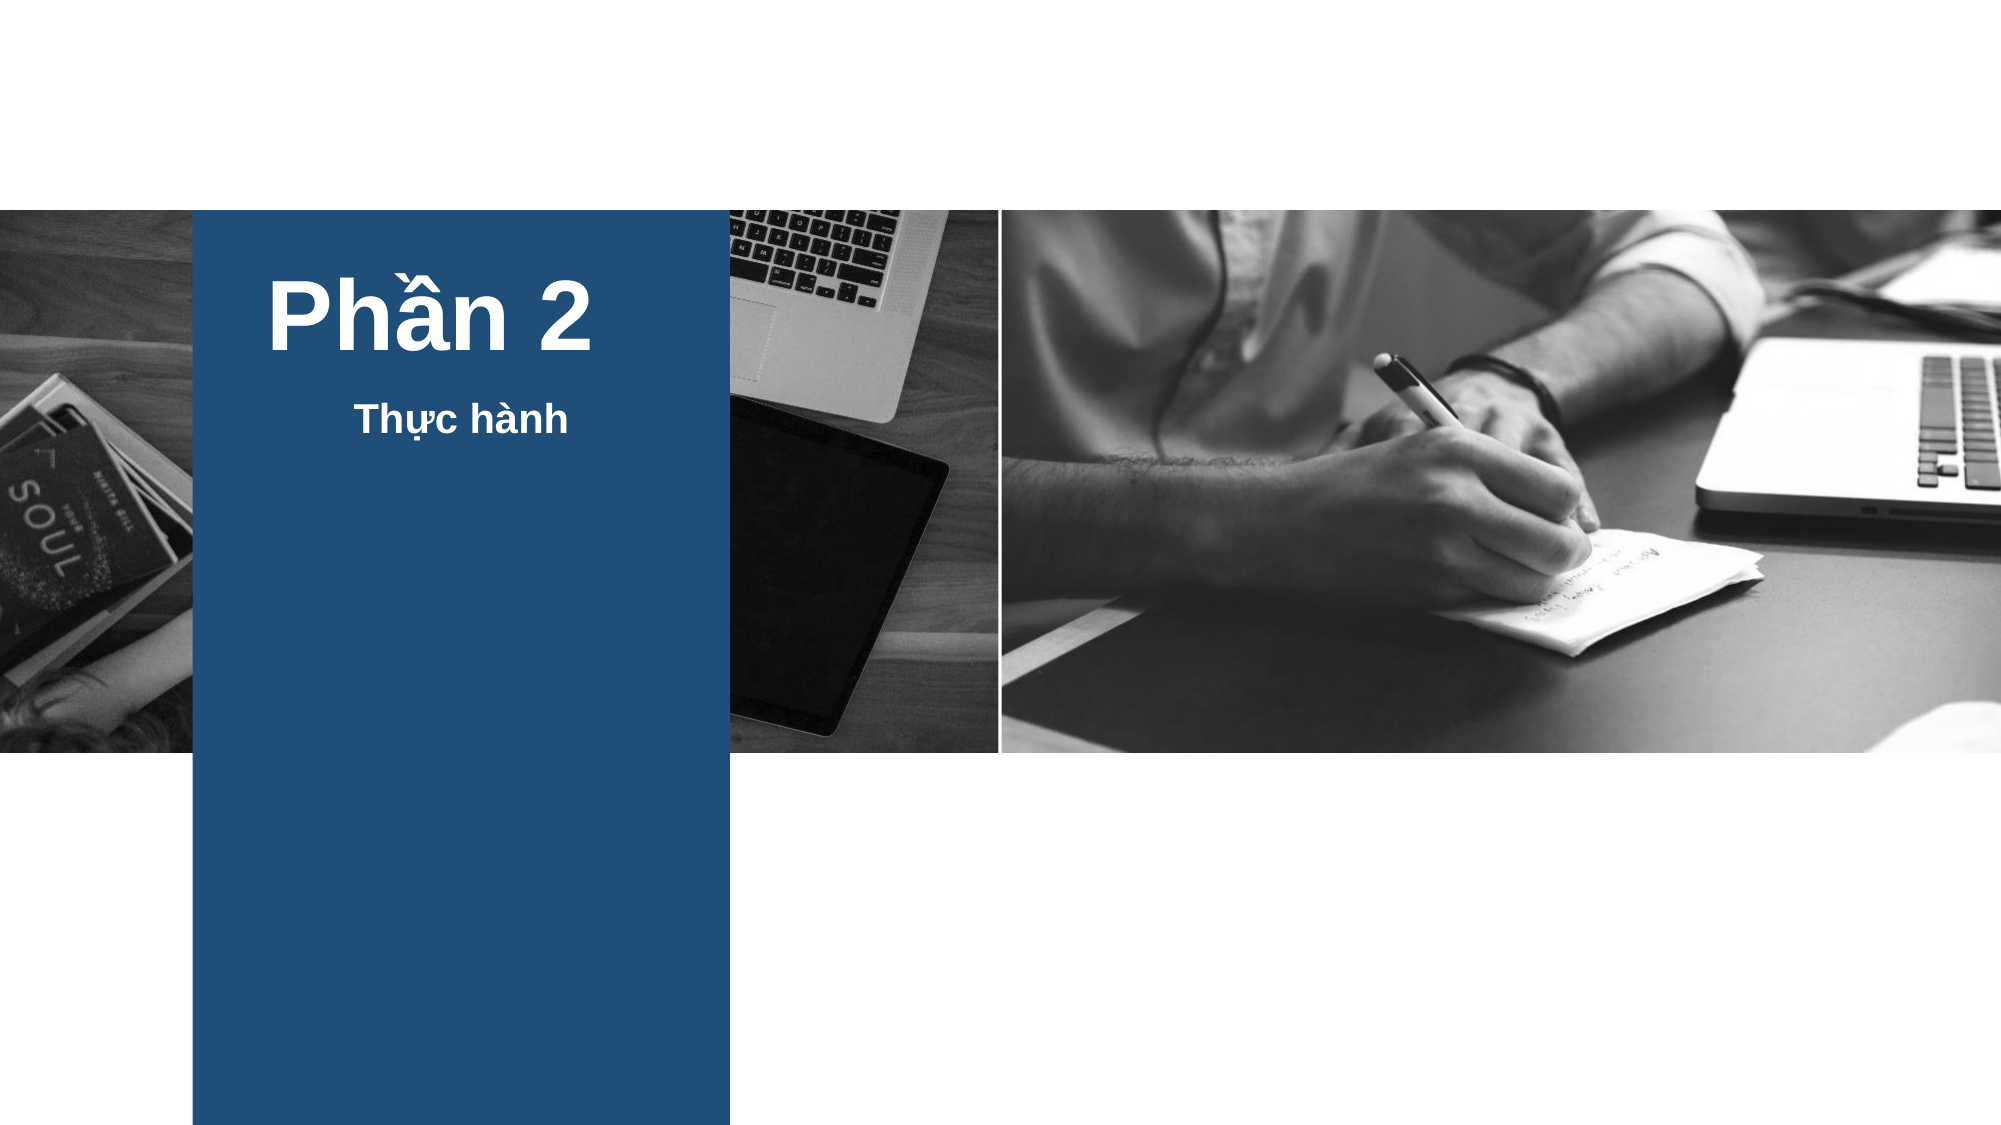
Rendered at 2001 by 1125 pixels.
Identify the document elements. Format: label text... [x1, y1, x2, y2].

text_box [999, 208, 2000, 754]
text_box Thực hành [192, 384, 730, 450]
text_box [732, 208, 999, 754]
text_box [190, 208, 732, 1125]
text_box [0, 208, 190, 754]
text_box Phần 2 [251, 243, 671, 379]
